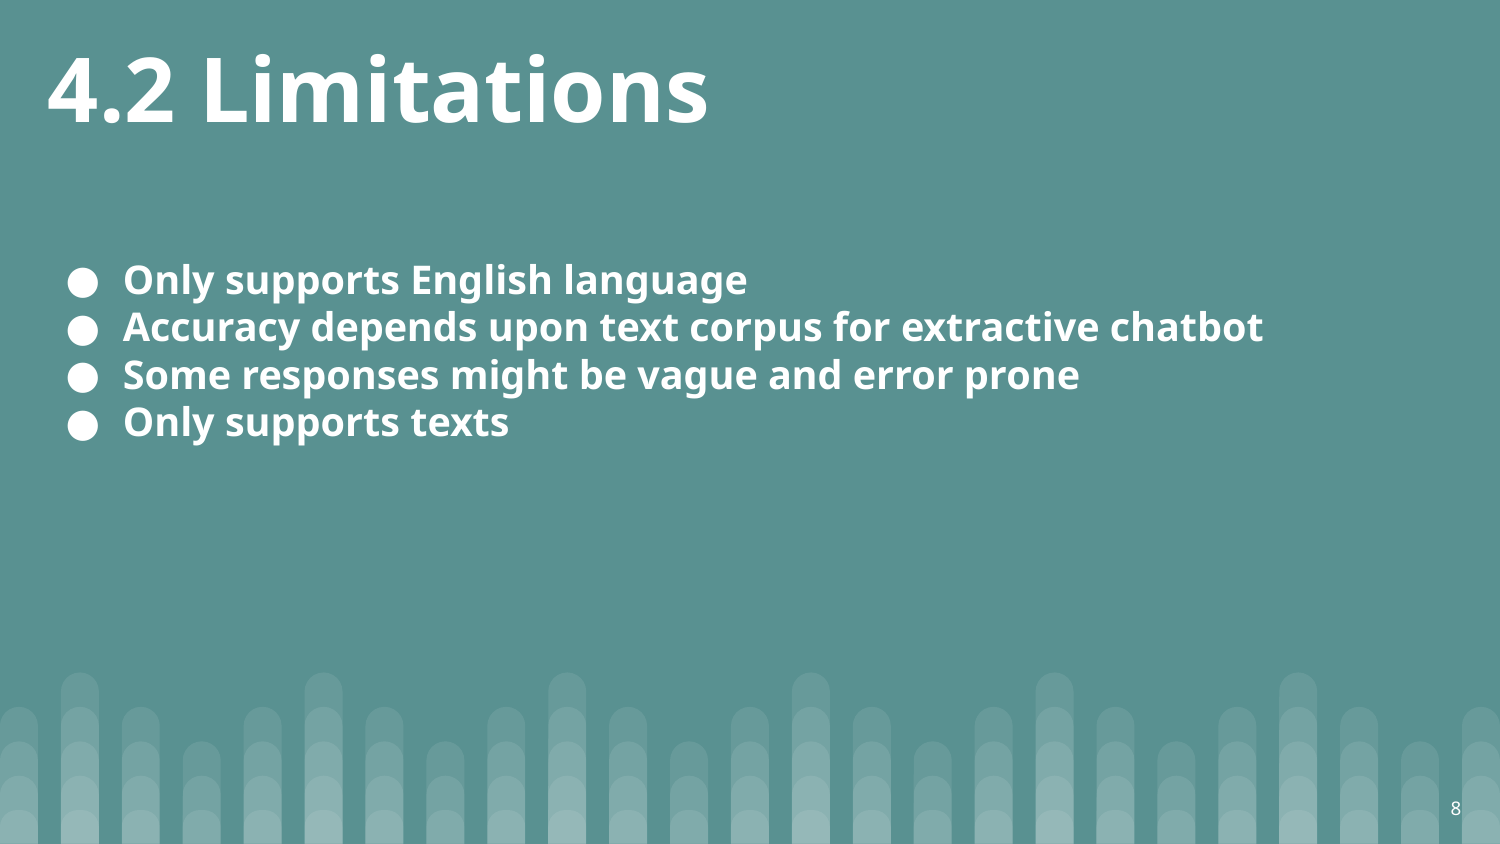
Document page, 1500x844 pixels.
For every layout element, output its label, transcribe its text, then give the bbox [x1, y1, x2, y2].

title 4.2 Limitations [32, 32, 1444, 142]
slide_number 8 [1386, 777, 1477, 842]
text_box Only supports English language Accuracy depends upon text corpus for extractive chatbot Some responses might be vague and error prone Only supports texts [32, 239, 1392, 460]
